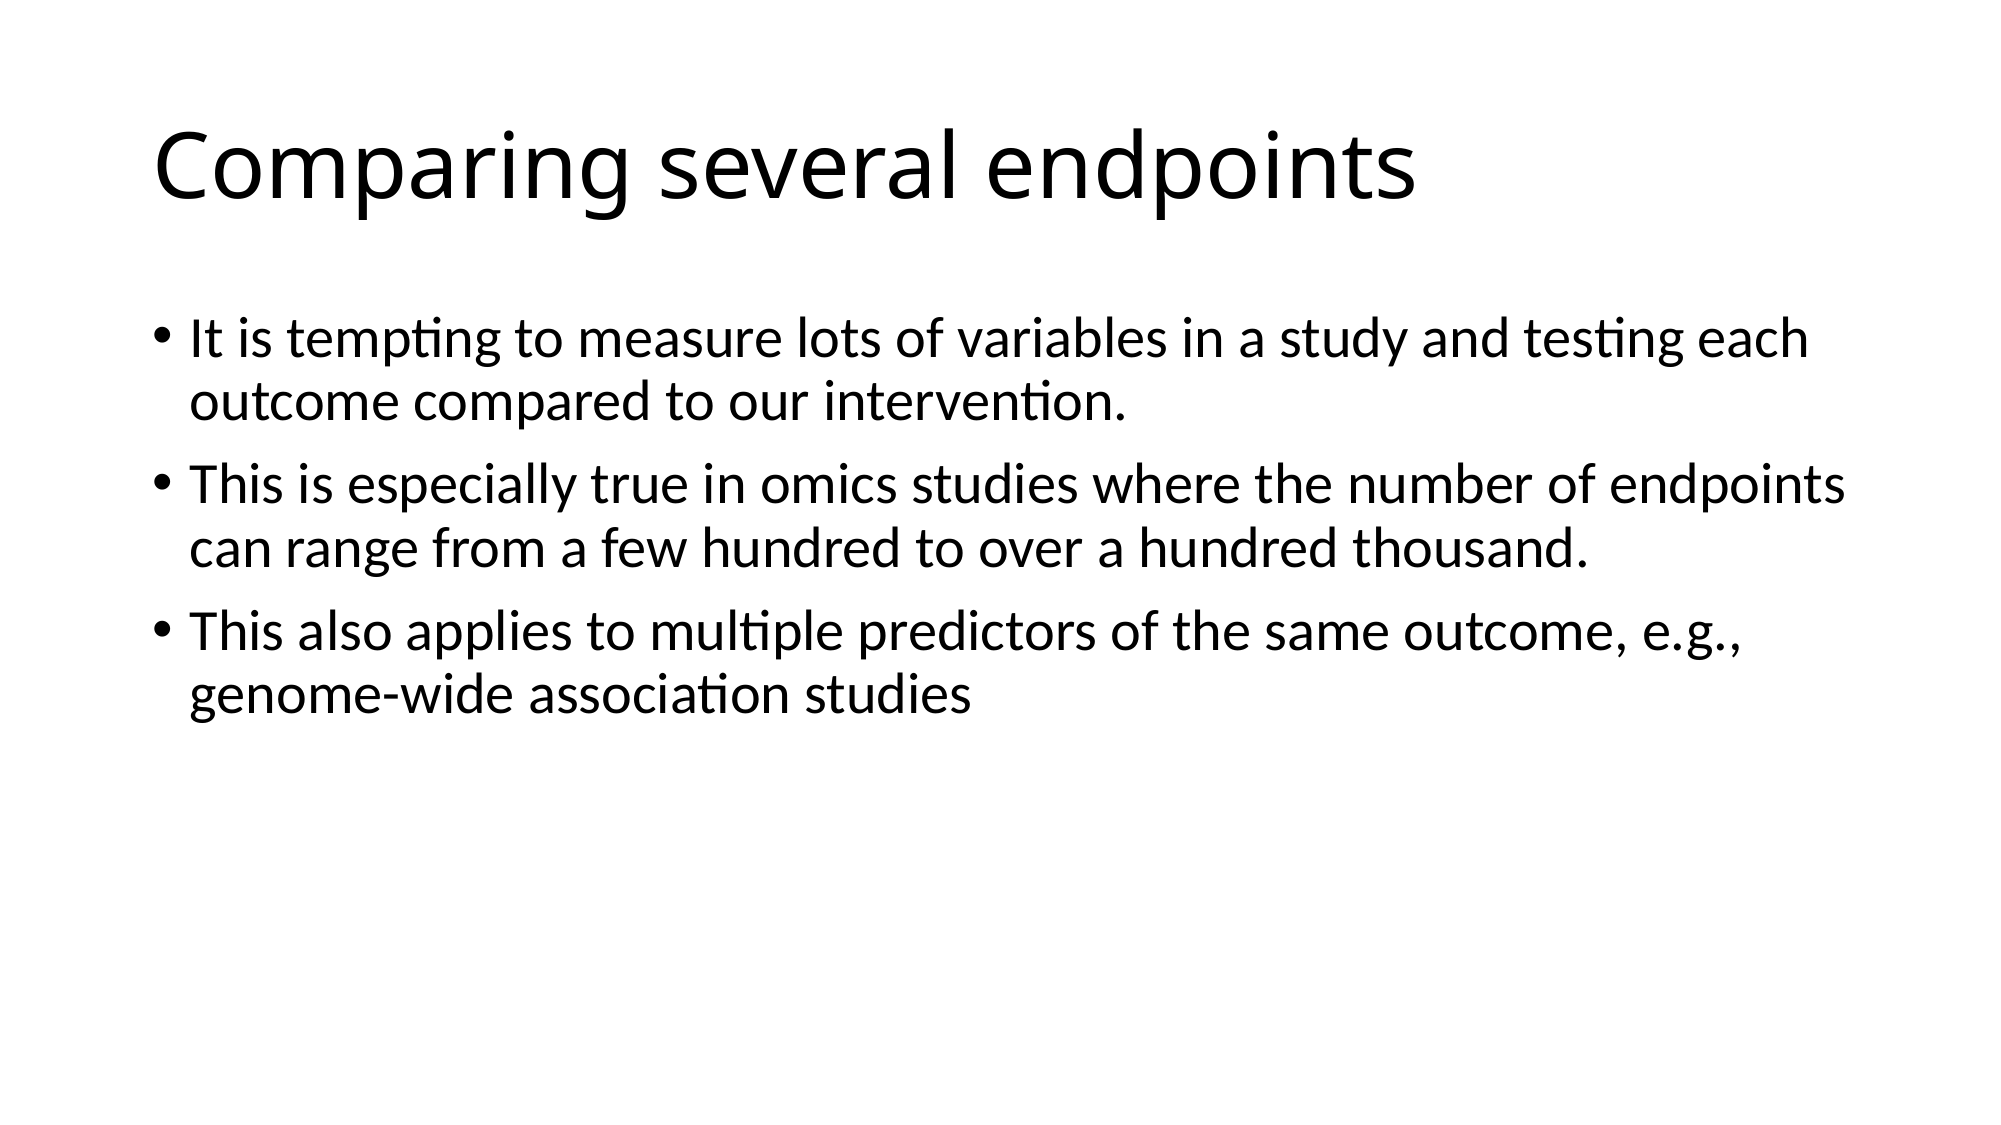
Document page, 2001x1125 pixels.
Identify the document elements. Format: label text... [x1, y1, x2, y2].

title Comparing several endpoints [137, 59, 1863, 278]
list It is tempting to measure lots of variables in a study and testing each outcome compared to our intervention. This is especially true in omics studies where the number of endpoints can range from a few hundred to over a hundred thousand. This also applies to multiple predictors of the same outcome, e.g., genome-wide association studies [137, 299, 1863, 1014]
